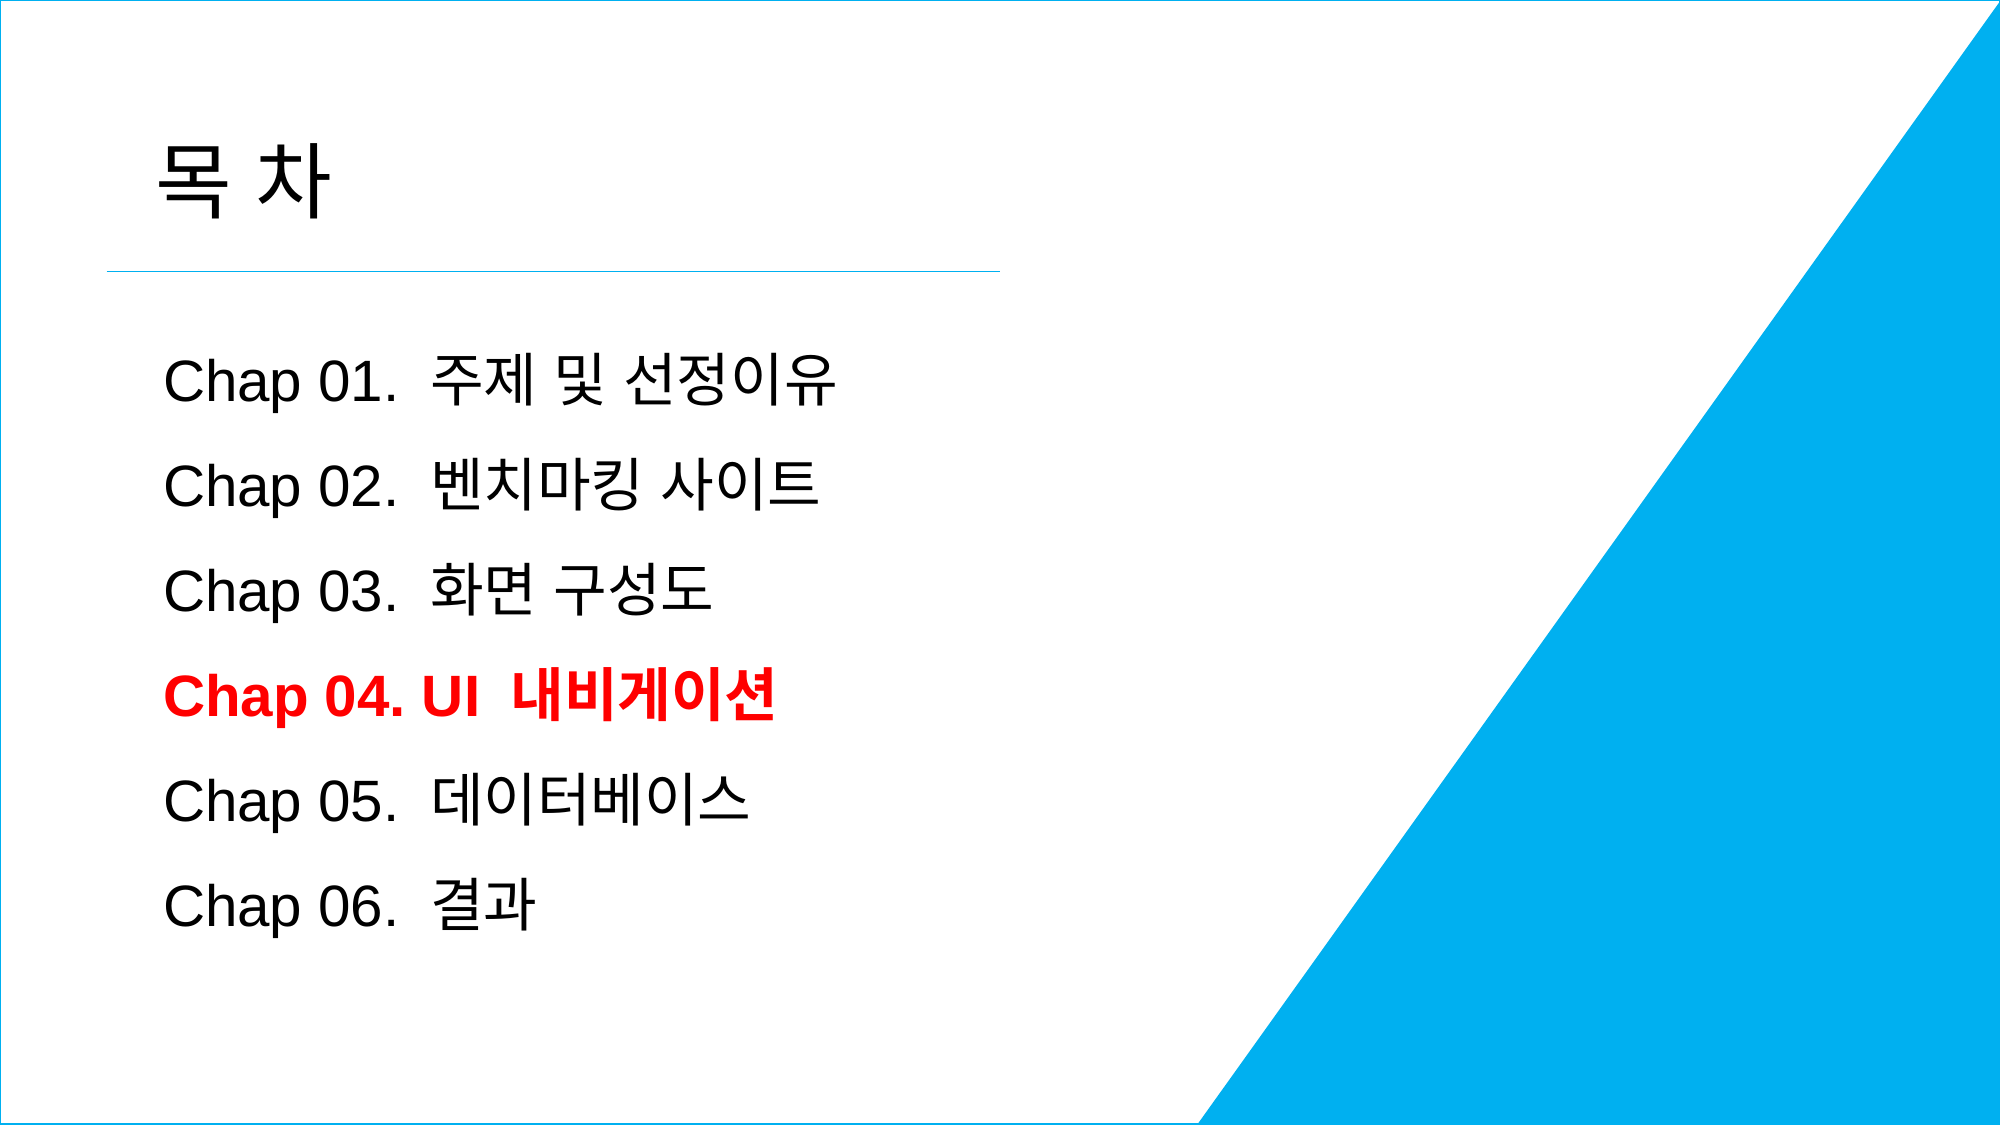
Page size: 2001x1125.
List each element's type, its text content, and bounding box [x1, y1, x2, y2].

text_box Chap 01. 주제 및 선정이유 Chap 02. 벤치마킹 사이트 Chap 03. 화면 구성도 Chap 04. UI 내비게이션 Chap 05. 데이터베이스 Chap 06. 결과 [148, 301, 853, 946]
text_box [1195, 0, 2000, 1125]
text_box [0, 0, 1998, 1125]
text_box 목 차 [141, 121, 348, 237]
